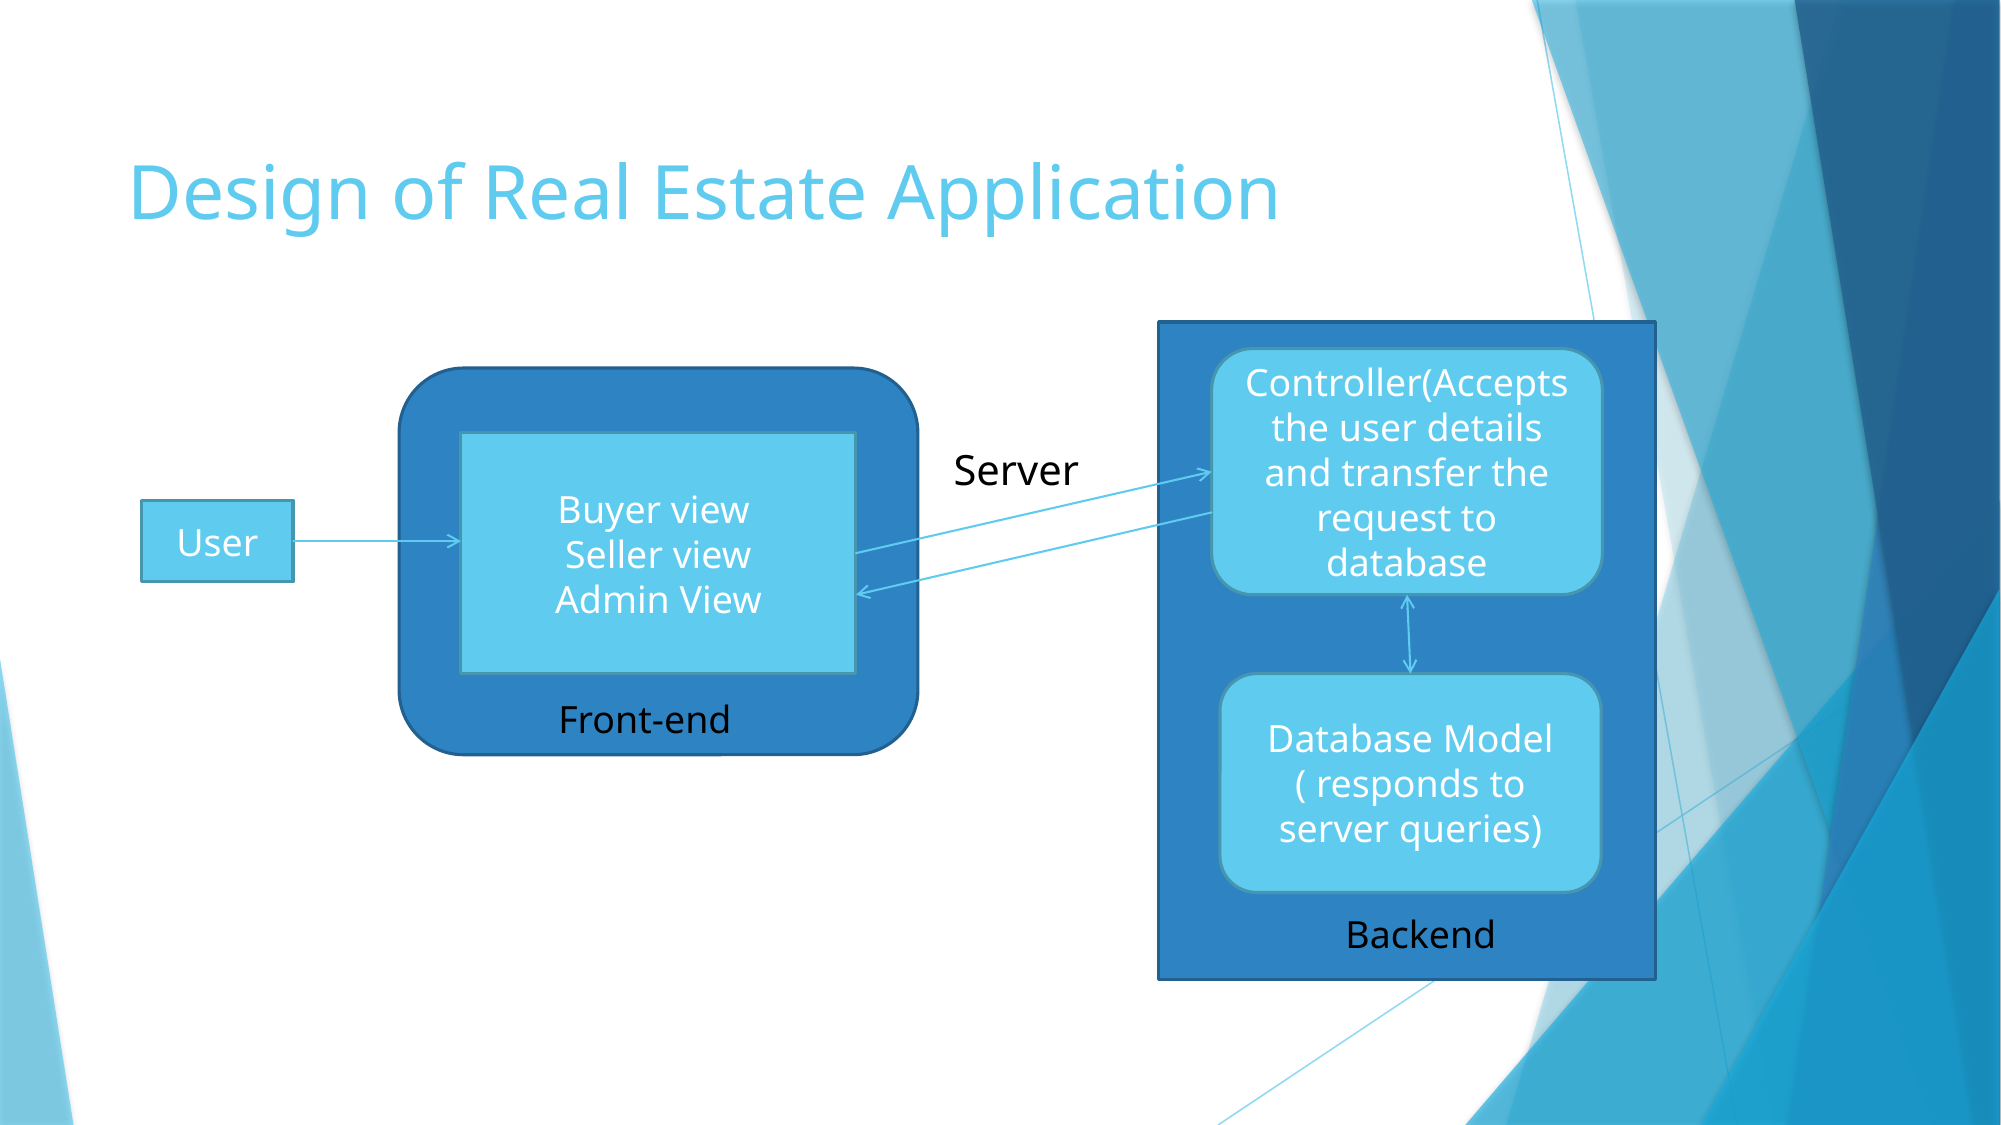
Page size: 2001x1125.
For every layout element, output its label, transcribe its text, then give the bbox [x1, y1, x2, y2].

text_box [397, 366, 920, 539]
text_box Database Model ( responds to server queries) [1218, 672, 1603, 895]
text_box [855, 471, 1213, 511]
title Design of Real Estate Application [112, 137, 1523, 354]
text_box Buyer view Seller view Admin View [459, 431, 857, 675]
text_box User [140, 499, 295, 583]
text_box Backend [1330, 904, 1583, 964]
text_box Front-end [543, 688, 788, 749]
text_box Controller(Accepts the user details and transfer the request to database [1210, 346, 1605, 597]
text_box [1157, 320, 1657, 981]
text_box Server [938, 436, 1129, 470]
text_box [1406, 594, 1411, 675]
text_box [397, 549, 920, 757]
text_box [855, 511, 1213, 596]
